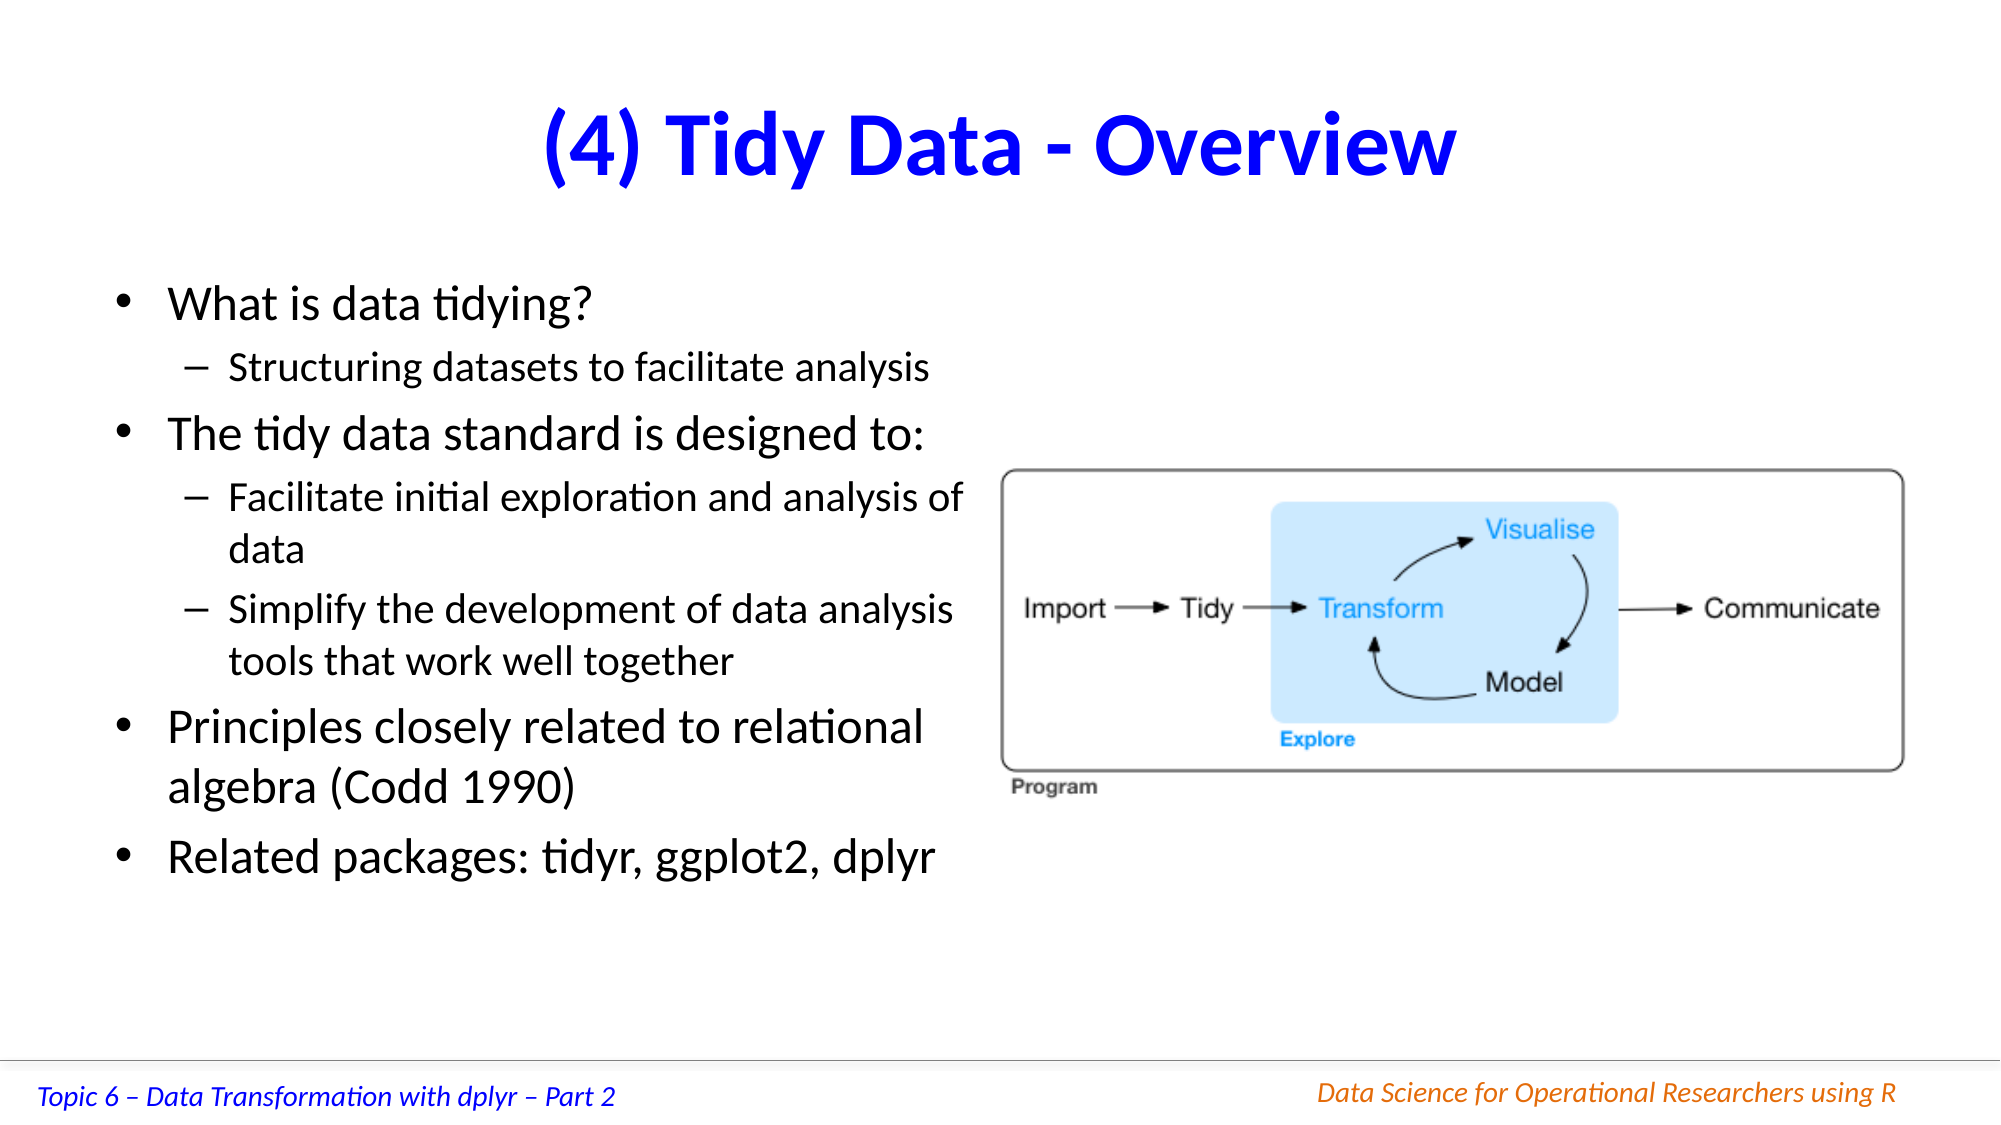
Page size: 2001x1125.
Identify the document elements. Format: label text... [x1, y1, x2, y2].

list What is data tidying? Structuring datasets to facilitate analysis The tidy data standard is designed to: Facilitate initial exploration and analysis of data Simplify the development of data analysis tools that work well together Principles closely related to relational algebra (Codd 1990) Related packages: tidyr, ggplot2, dplyr [99, 262, 984, 1005]
picture [999, 466, 1908, 801]
title (4) Tidy Data - Overview [99, 45, 1900, 233]
